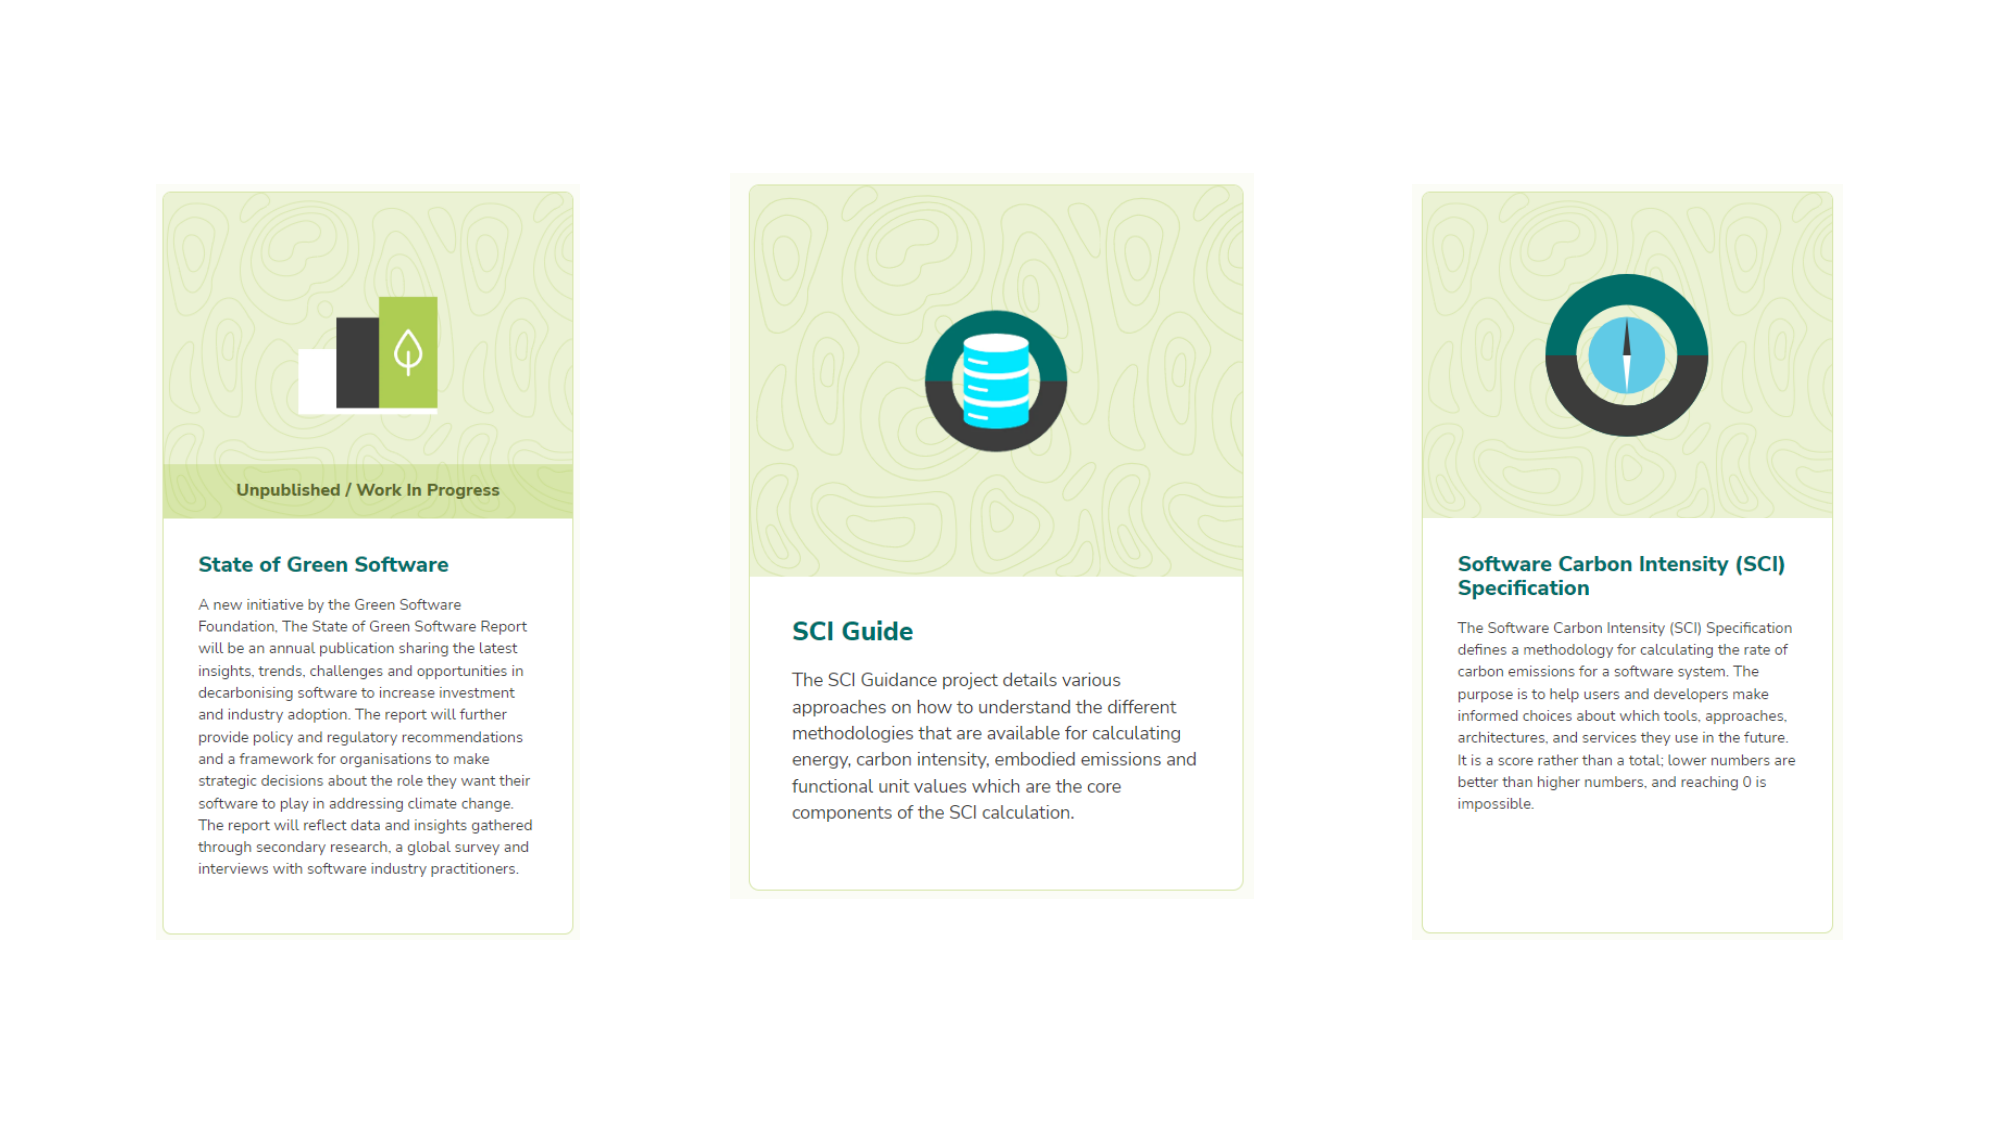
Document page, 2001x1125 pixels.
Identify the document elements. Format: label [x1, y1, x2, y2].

picture [730, 173, 1254, 899]
picture [1412, 184, 1843, 940]
picture [156, 184, 580, 940]
